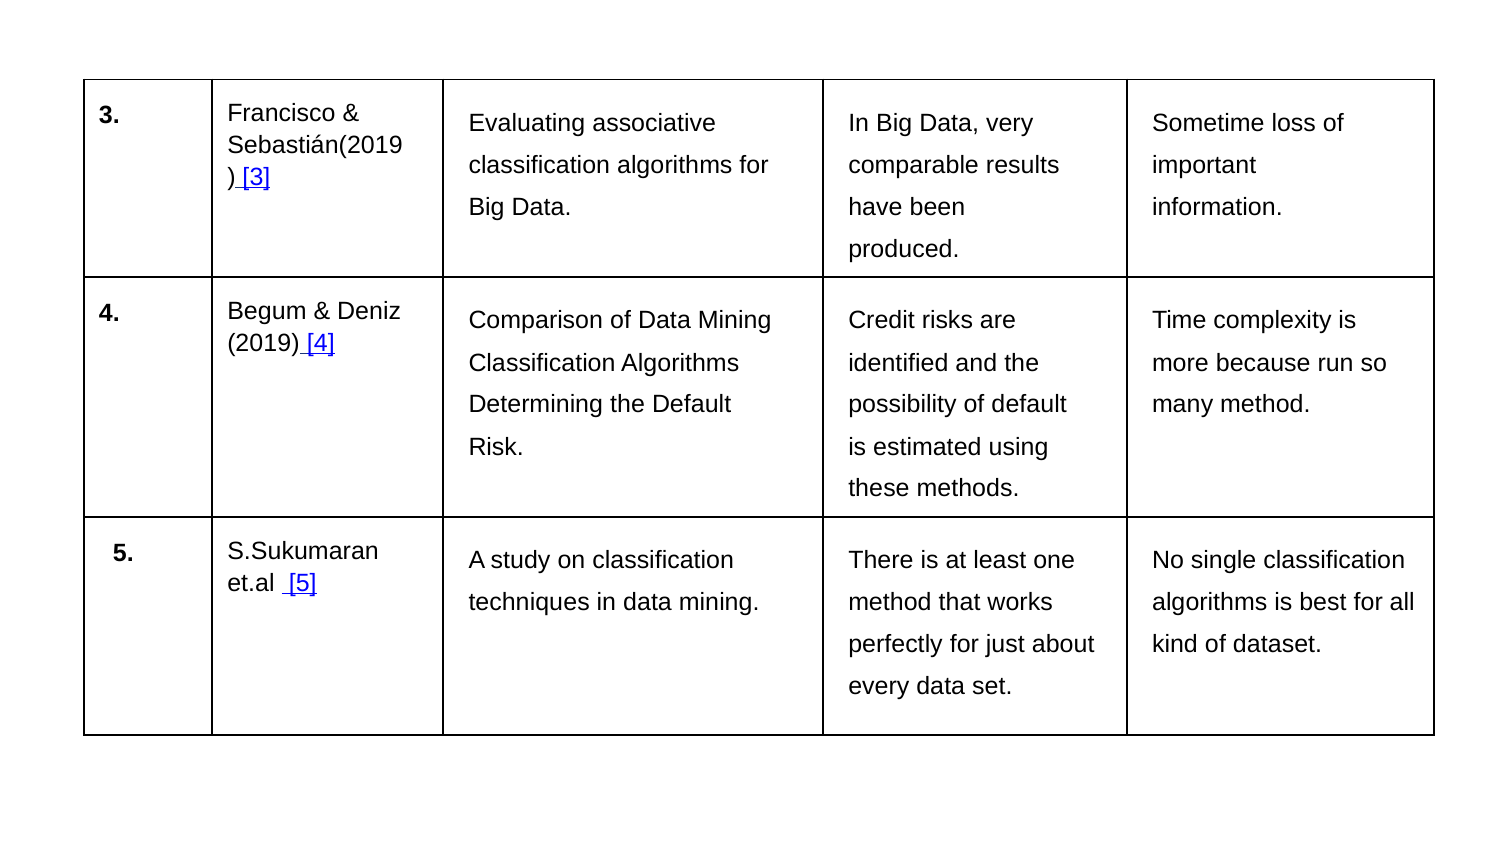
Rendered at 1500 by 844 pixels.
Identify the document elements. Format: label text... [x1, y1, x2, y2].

table_header In Big Data, very comparable results have been produced. [824, 80, 1126, 276]
table_cell 4. [85, 278, 211, 516]
table_header Francisco & Sebastián(2019) [3] [213, 80, 442, 276]
table_cell Time complexity is more because run so many method. [1128, 278, 1433, 516]
table_cell Begum & Deniz (2019) [4] [213, 278, 442, 516]
table_cell 5. [85, 518, 211, 734]
table_cell A study on classification techniques in data mining. [444, 518, 822, 734]
table_cell No single classification algorithms is best for all kind of dataset. [1128, 518, 1433, 734]
table_header 3. [85, 80, 211, 276]
table_header Evaluating associative classification algorithms for Big Data. [444, 80, 822, 276]
table_cell S.Sukumaran et.al [5] [213, 518, 442, 734]
table_cell Credit risks are identified and the possibility of default is estimated using these methods. [824, 278, 1126, 516]
table_cell Comparison of Data Mining Classification Algorithms Determining the Default Risk. [444, 278, 822, 516]
table_cell There is at least one method that works perfectly for just about every data set. [824, 518, 1126, 734]
table_header Sometime loss of important information. [1128, 80, 1433, 276]
